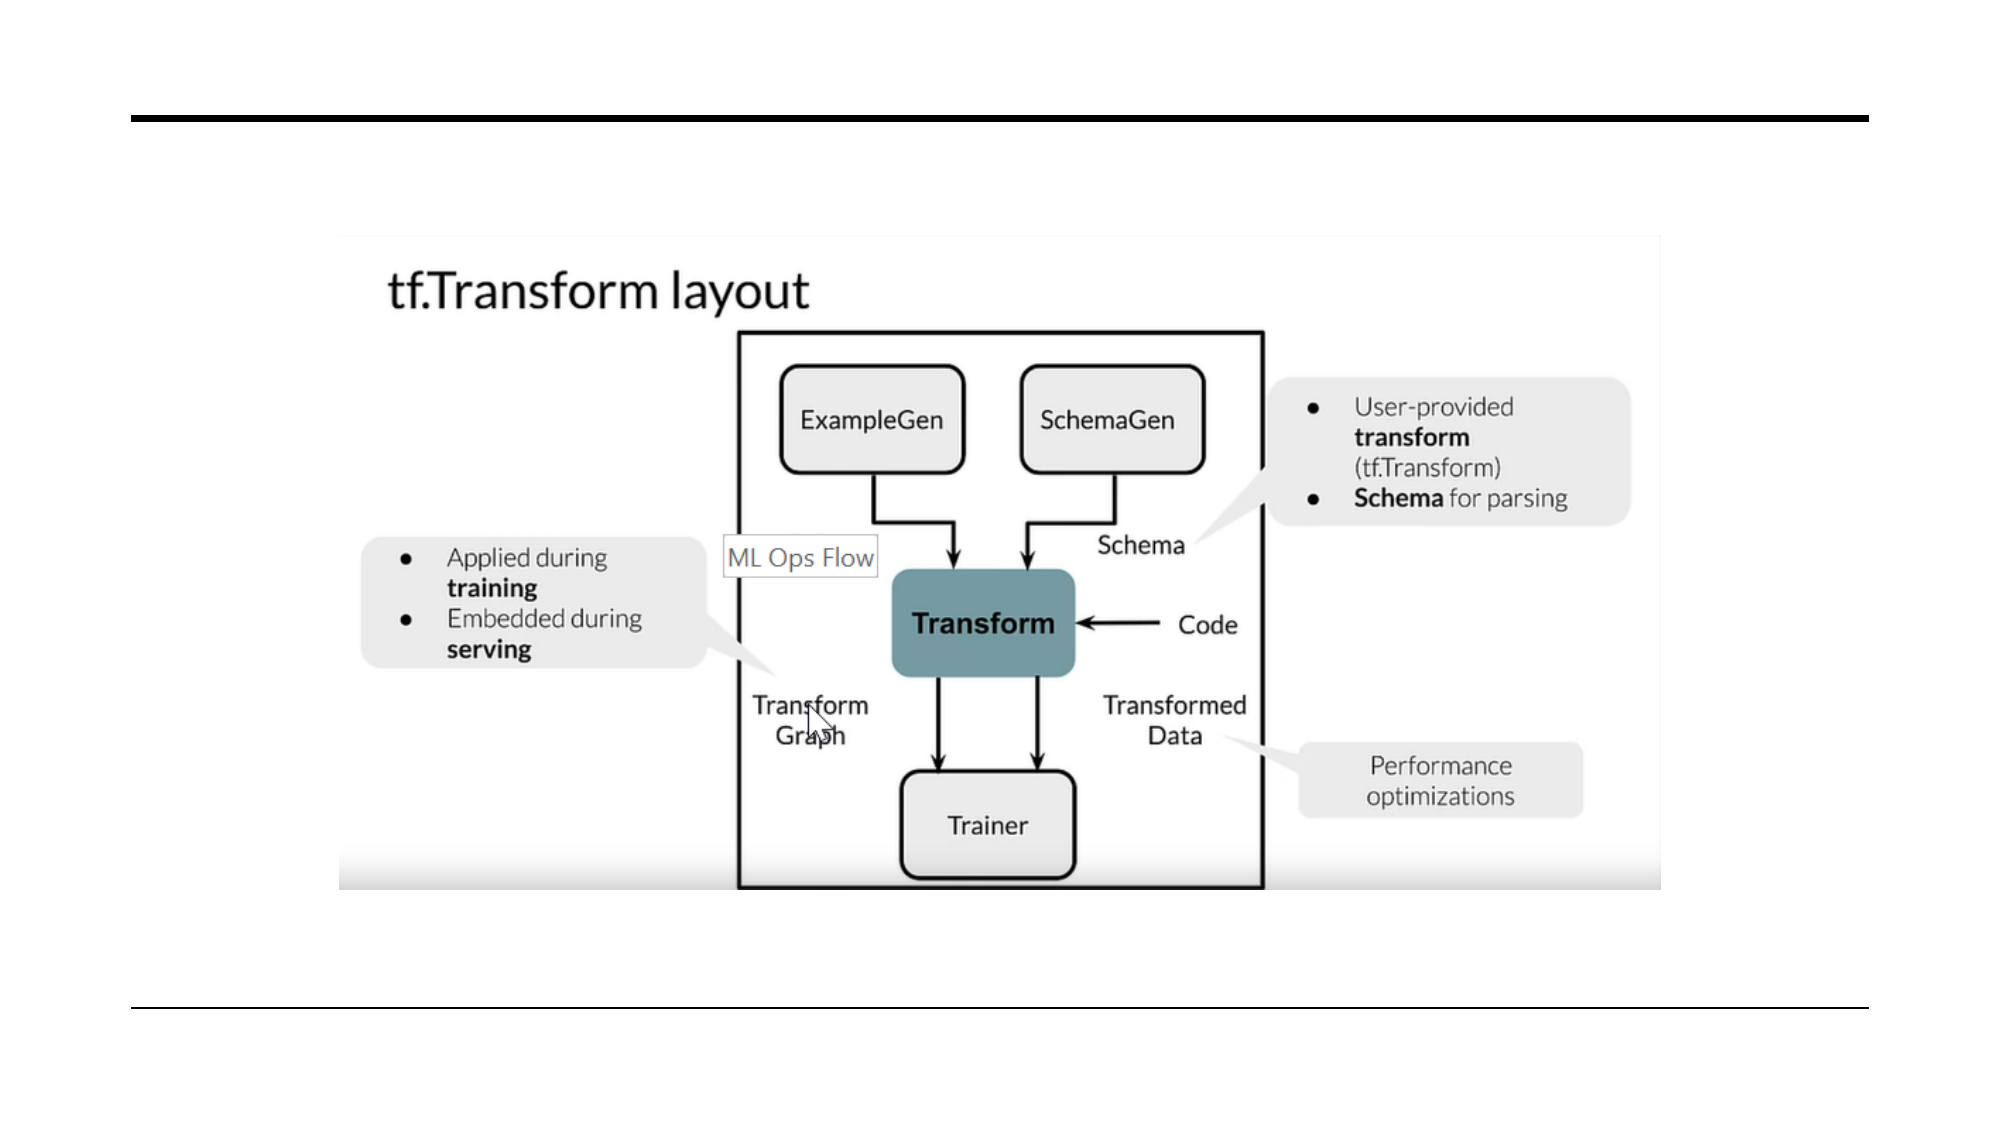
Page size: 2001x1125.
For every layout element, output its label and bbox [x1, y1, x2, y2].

picture [339, 235, 1661, 890]
